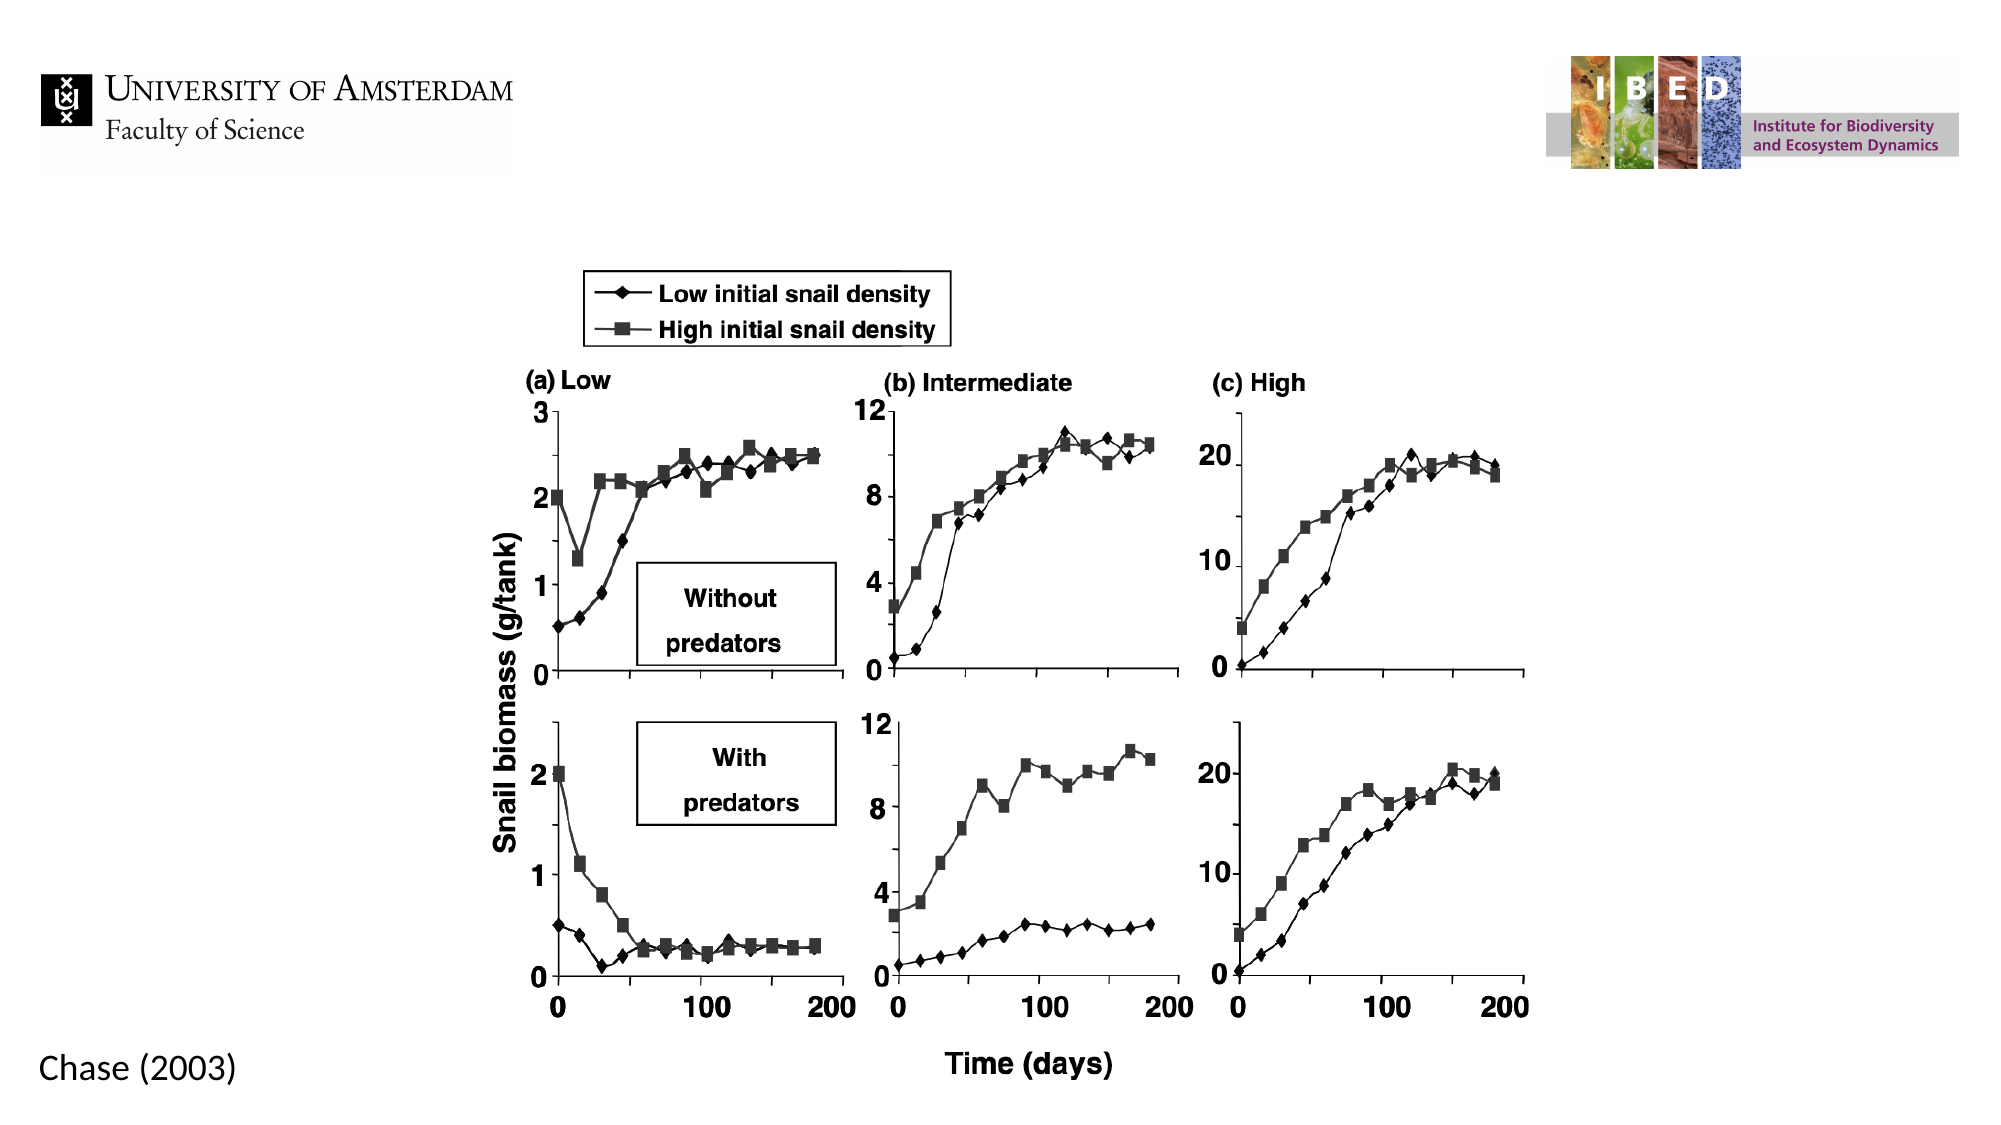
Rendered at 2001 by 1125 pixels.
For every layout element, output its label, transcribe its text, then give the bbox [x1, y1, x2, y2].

picture [41, 74, 513, 179]
picture [1546, 56, 1959, 169]
picture [436, 246, 1573, 1097]
text_box Chase (2003) [24, 1036, 279, 1096]
